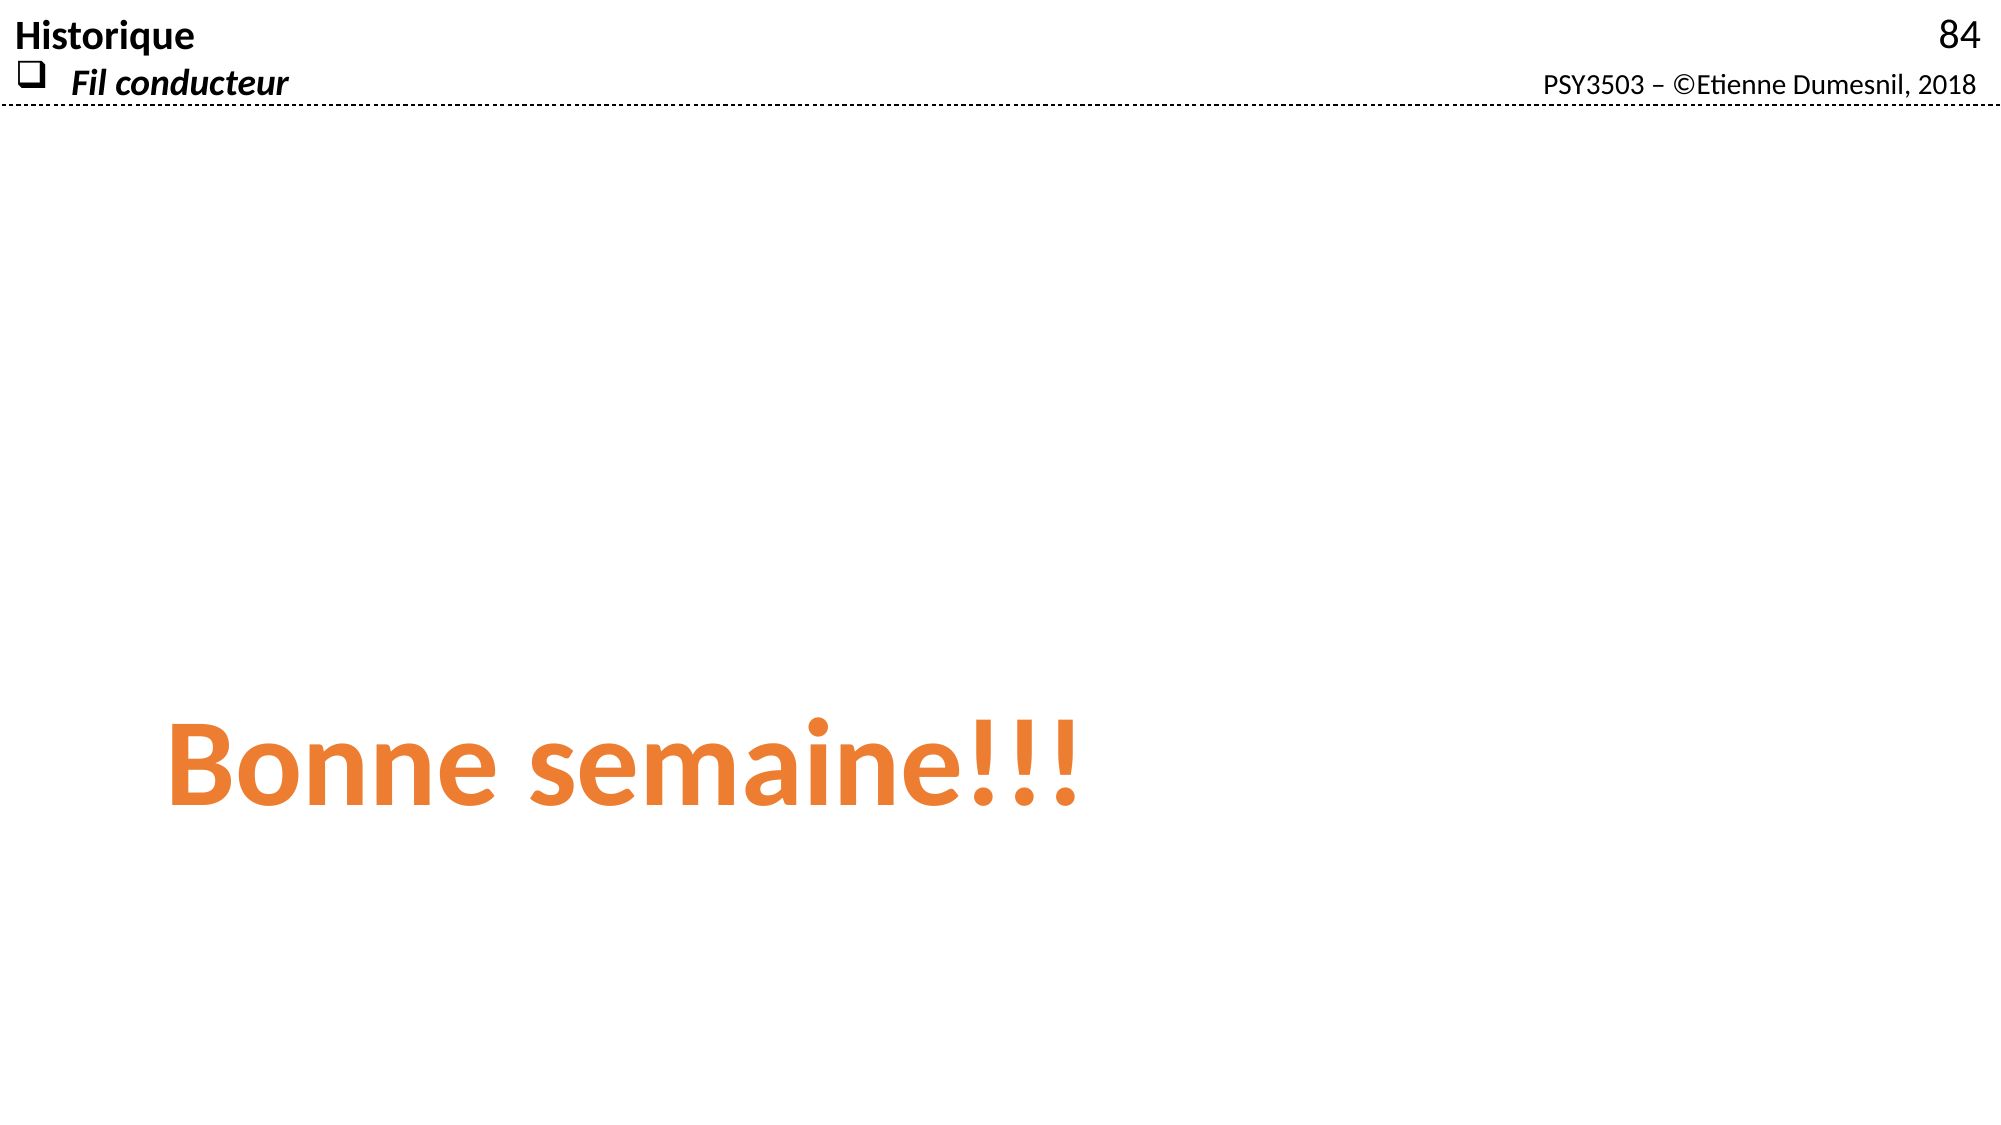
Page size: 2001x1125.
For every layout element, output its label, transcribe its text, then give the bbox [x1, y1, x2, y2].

text_box Bonne semaine!!! [0, 110, 2000, 1125]
text_box Historique Fil conducteur [0, 0, 1530, 105]
